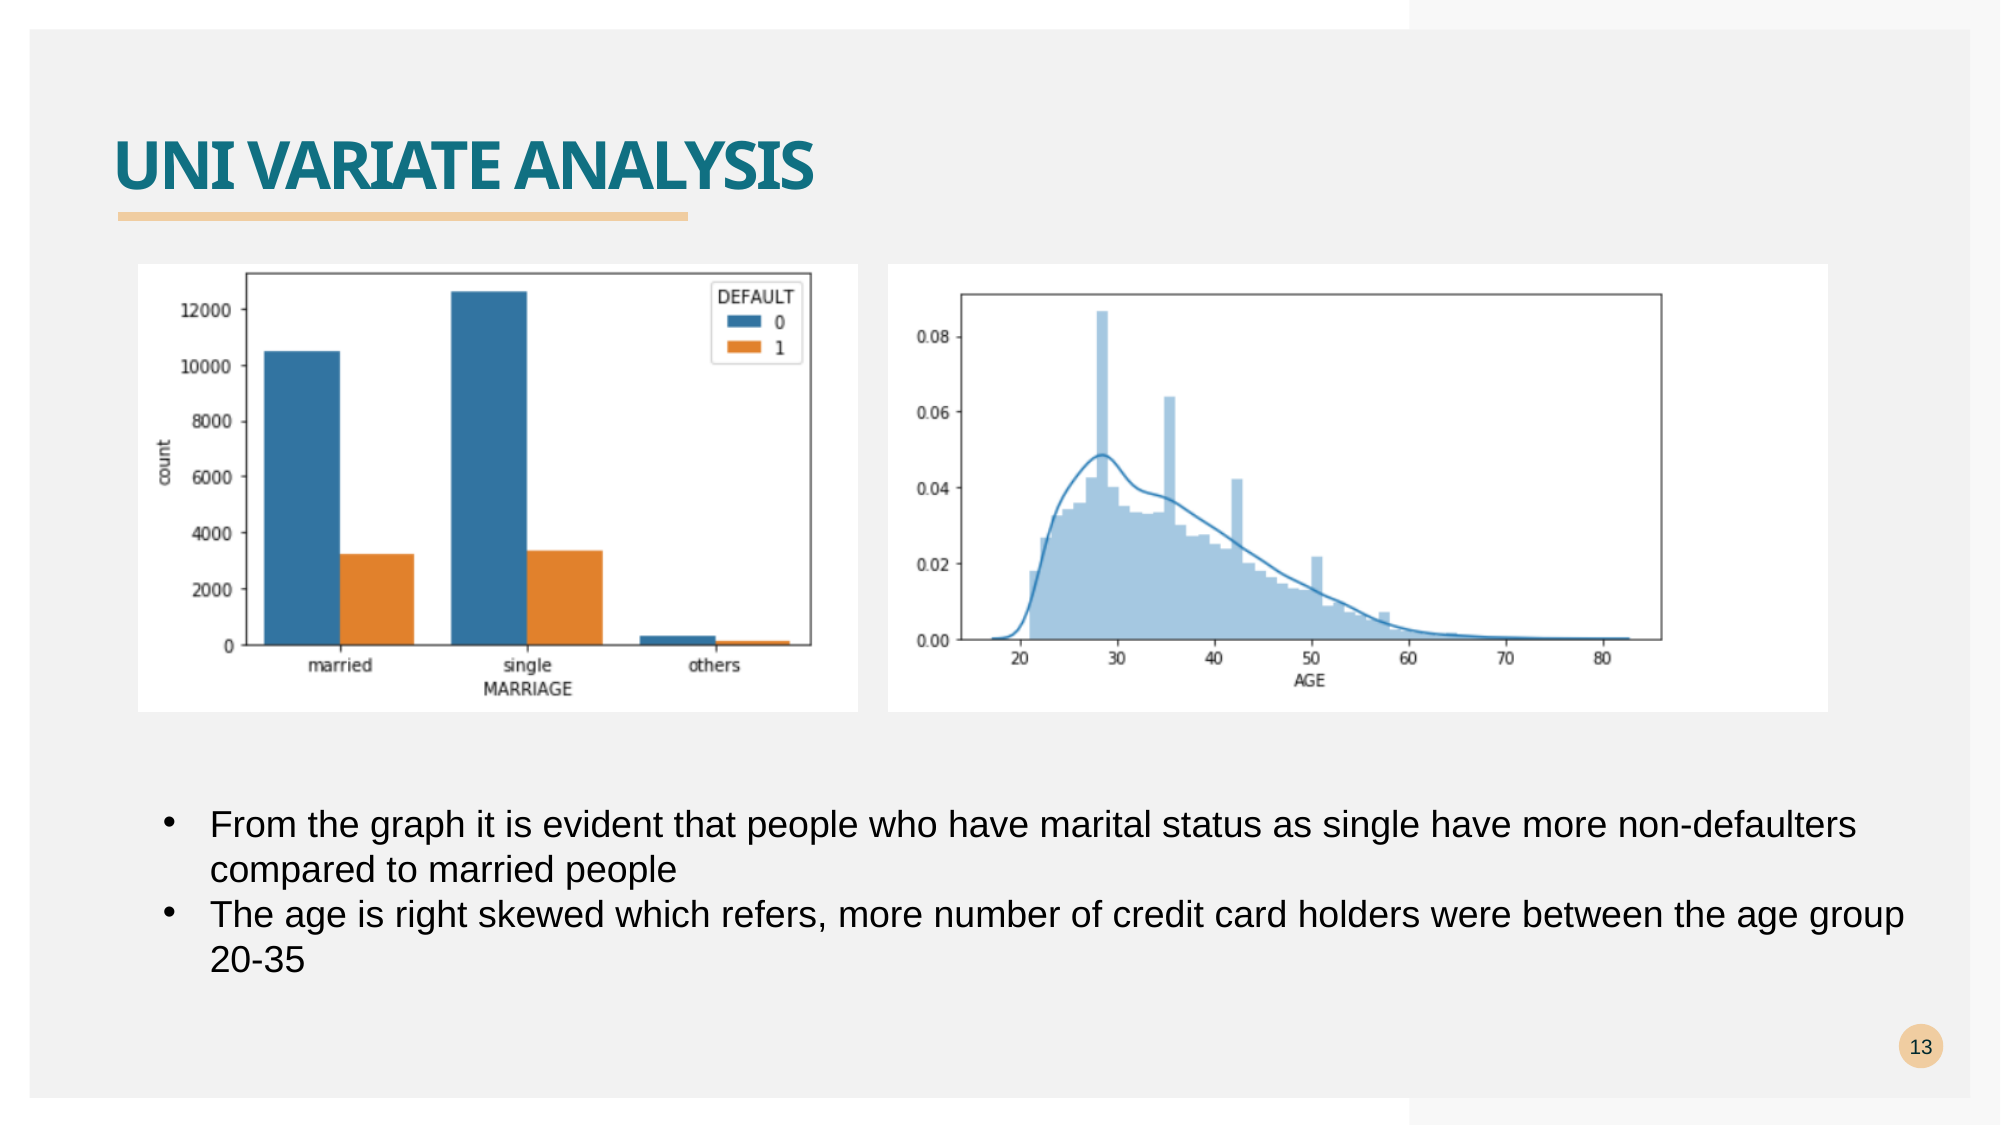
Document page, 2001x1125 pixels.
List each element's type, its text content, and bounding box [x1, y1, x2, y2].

picture [888, 264, 1828, 713]
text_box From the graph it is evident that people who have marital status as single have more non-defaulters compared to married people The age is right skewed which refers, more number of credit card holders were between the age group 20-35 [148, 792, 1921, 1032]
slide_number 13 [1898, 1023, 1944, 1069]
title UNI variate analysis [112, 132, 1353, 194]
picture [138, 264, 858, 713]
